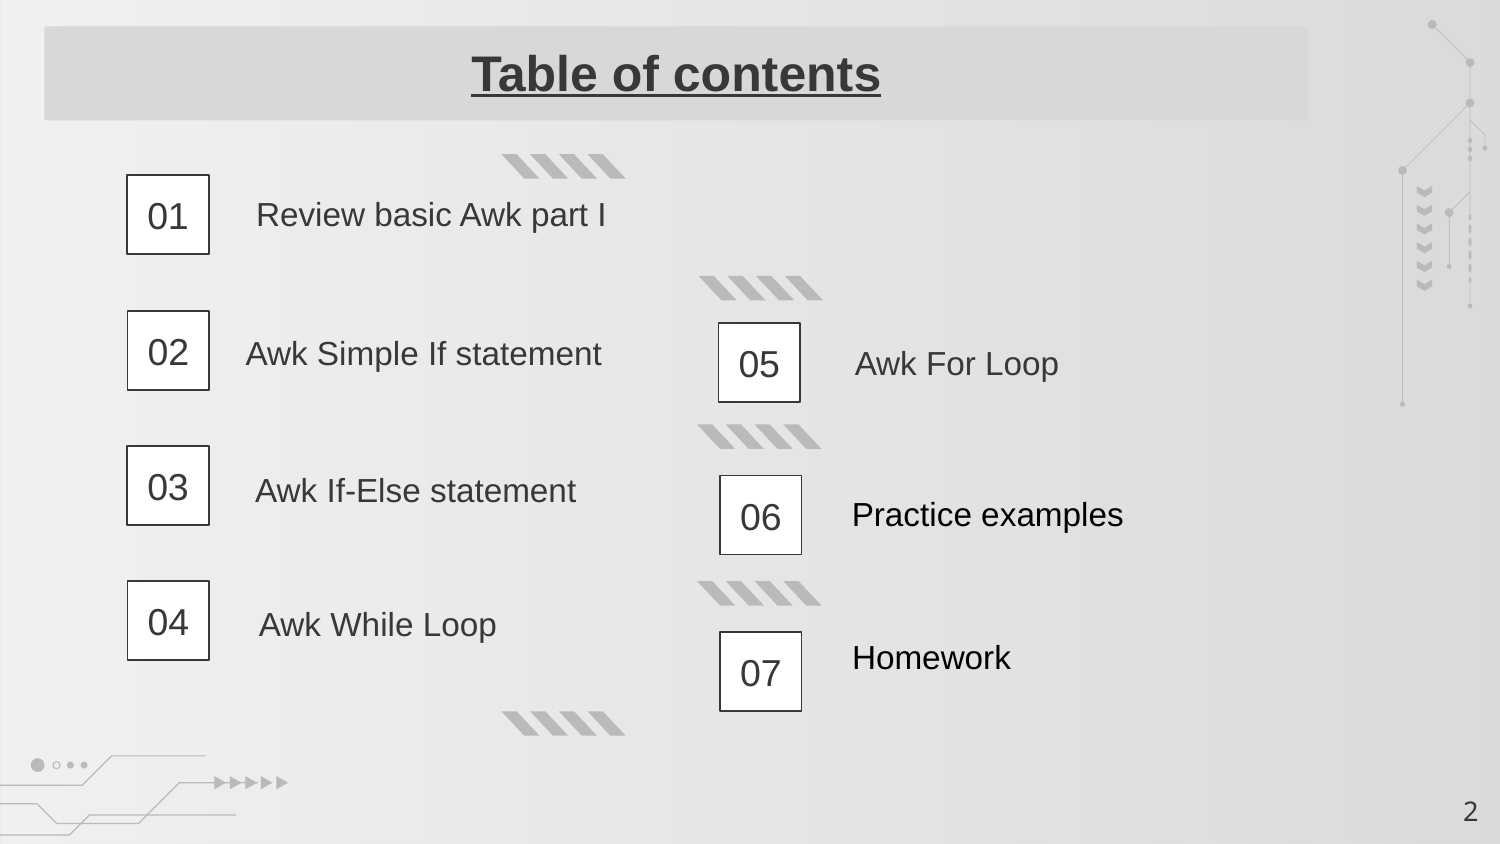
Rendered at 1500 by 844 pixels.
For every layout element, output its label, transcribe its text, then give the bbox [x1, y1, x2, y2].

text_box Practice examples [836, 485, 1164, 541]
title 01 [126, 174, 210, 255]
title 04 [127, 580, 210, 661]
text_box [501, 710, 627, 736]
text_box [501, 153, 627, 179]
text_box Homework [836, 629, 1113, 685]
subtitle Review basic Awk part I [197, 178, 641, 253]
title 05 [718, 322, 801, 403]
subtitle Awk If-Else statement [210, 454, 607, 518]
subtitle Awk While Loop [210, 588, 543, 657]
subtitle Awk For Loop [801, 326, 1113, 399]
slide_number ‹#› [1403, 779, 1494, 844]
title 03 [126, 445, 210, 526]
subtitle Awk Simple If statement [210, 316, 641, 383]
title 02 [127, 310, 210, 391]
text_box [696, 580, 822, 606]
title Table of contents [44, 26, 1309, 121]
title 07 [719, 631, 802, 712]
title 06 [719, 475, 802, 555]
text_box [696, 424, 822, 450]
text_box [698, 275, 824, 301]
